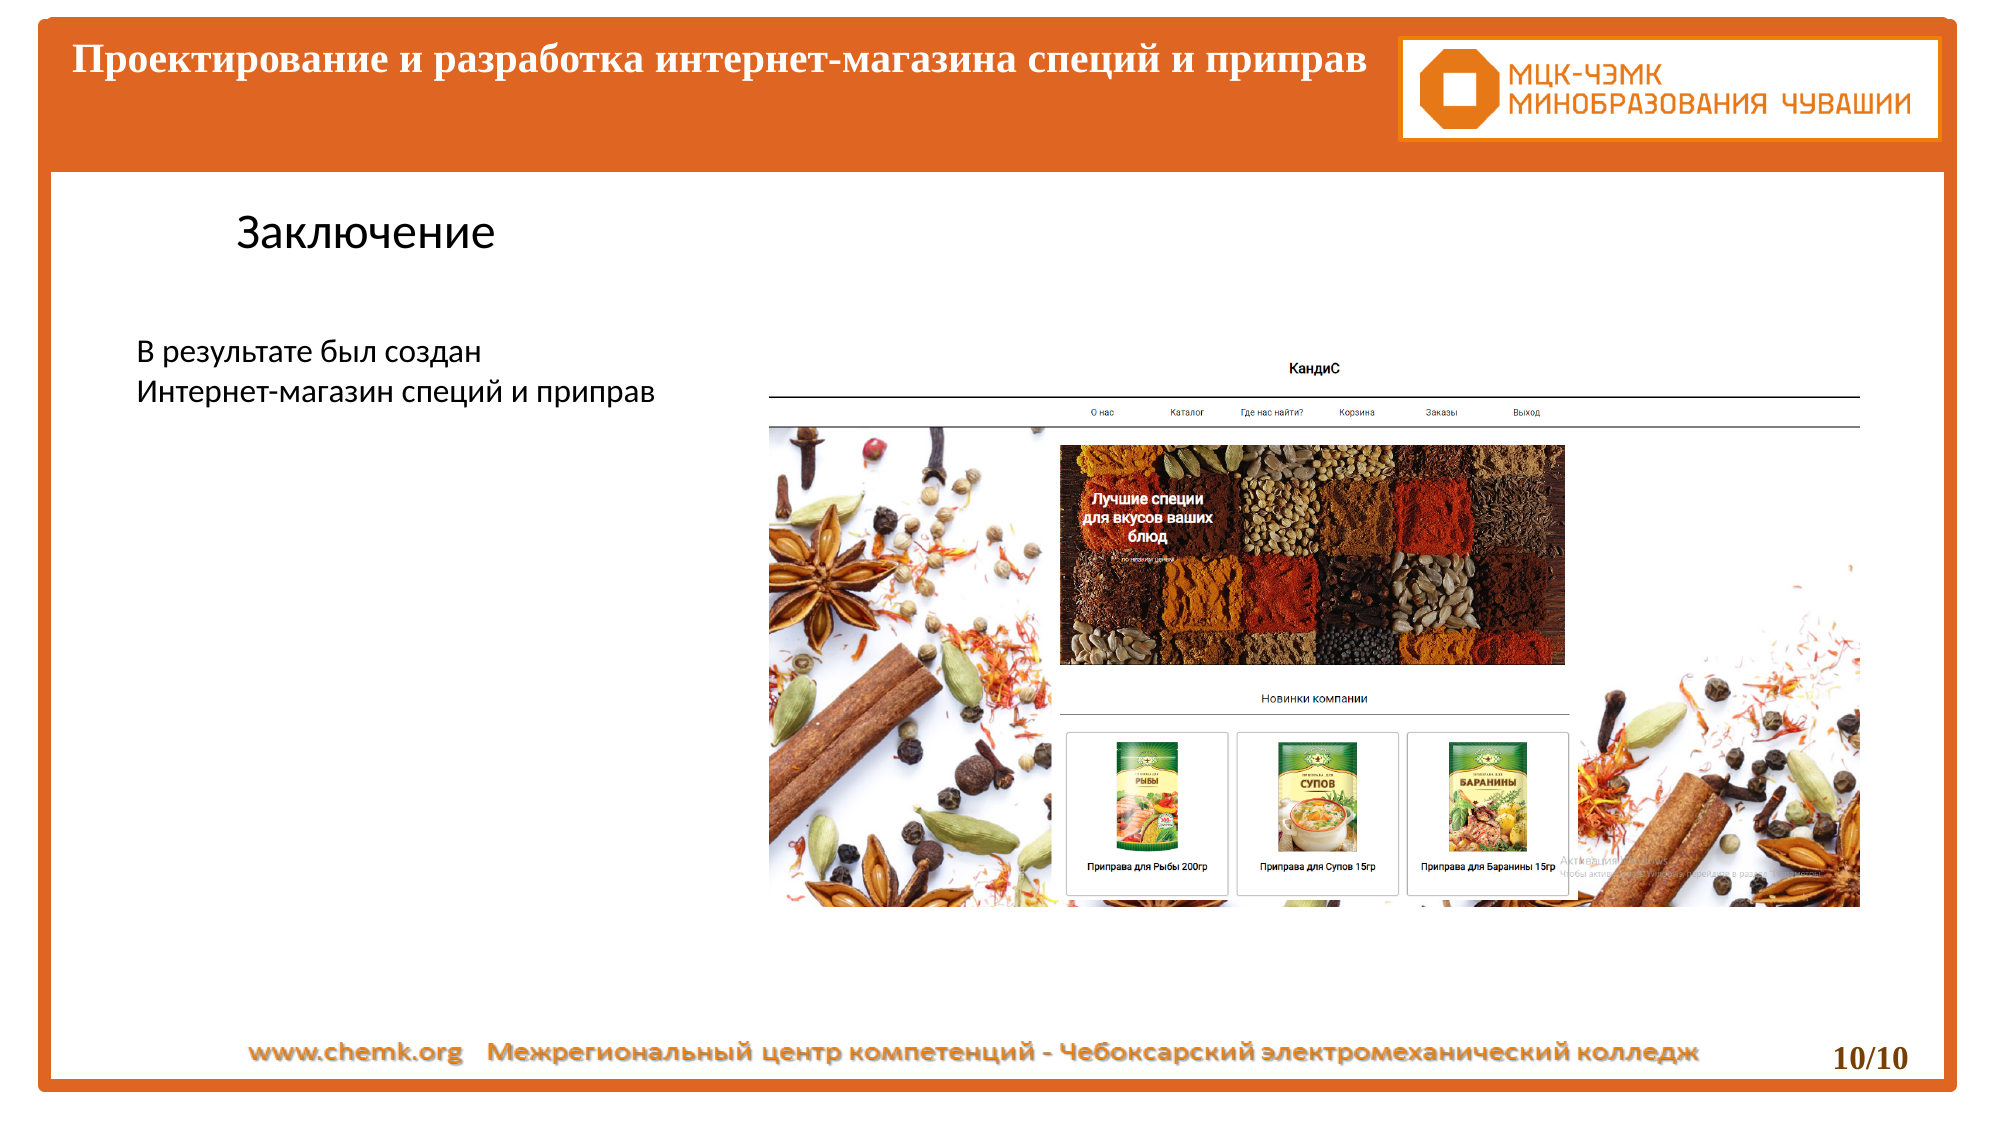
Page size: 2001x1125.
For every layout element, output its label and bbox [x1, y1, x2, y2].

text_box [0, 0, 2000, 75]
picture [227, 1028, 1723, 1086]
text_box [44, 22, 1951, 1086]
picture [769, 340, 1860, 907]
text_box [1400, 37, 1941, 141]
